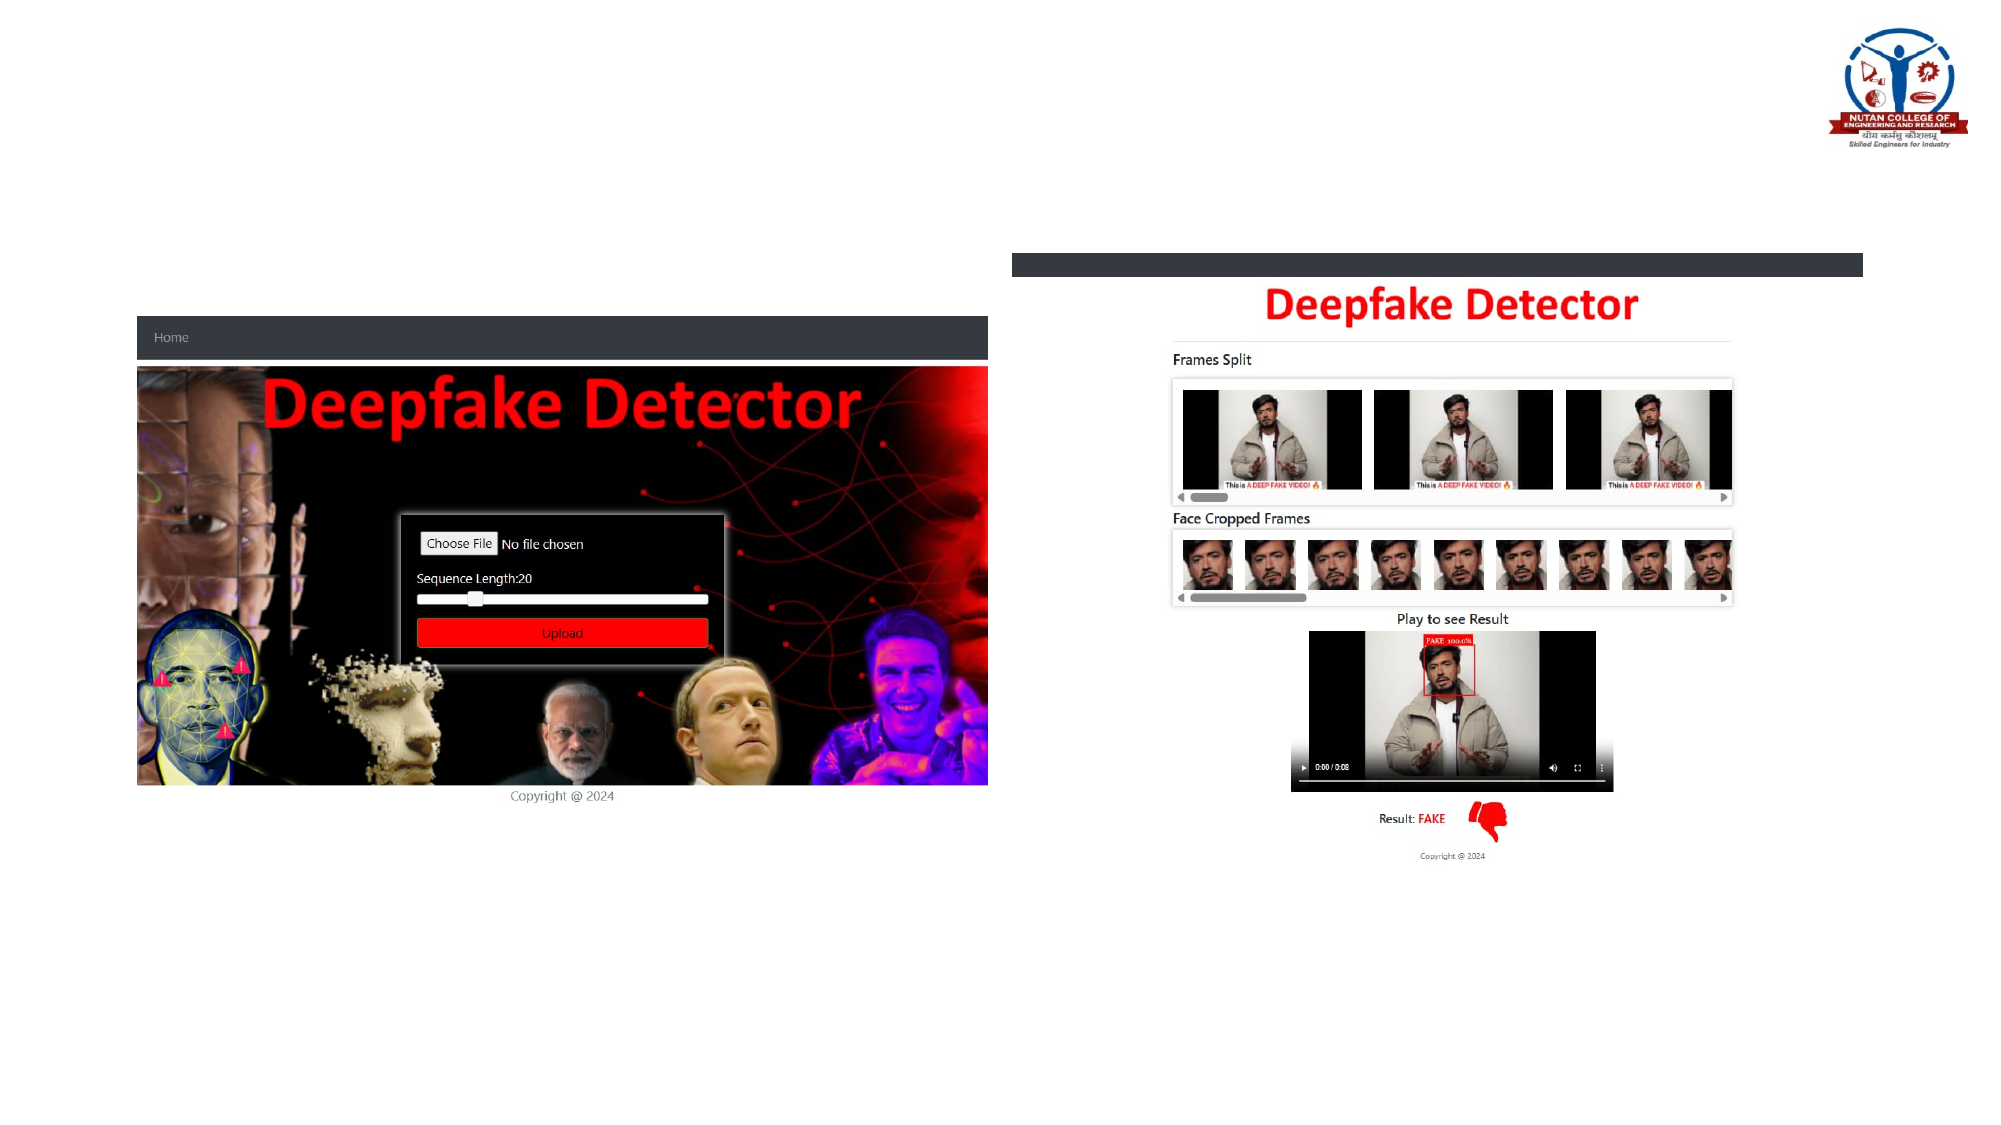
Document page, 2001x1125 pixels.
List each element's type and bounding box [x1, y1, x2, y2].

picture [1827, 23, 1968, 151]
list [137, 316, 988, 809]
list [1012, 253, 1863, 872]
